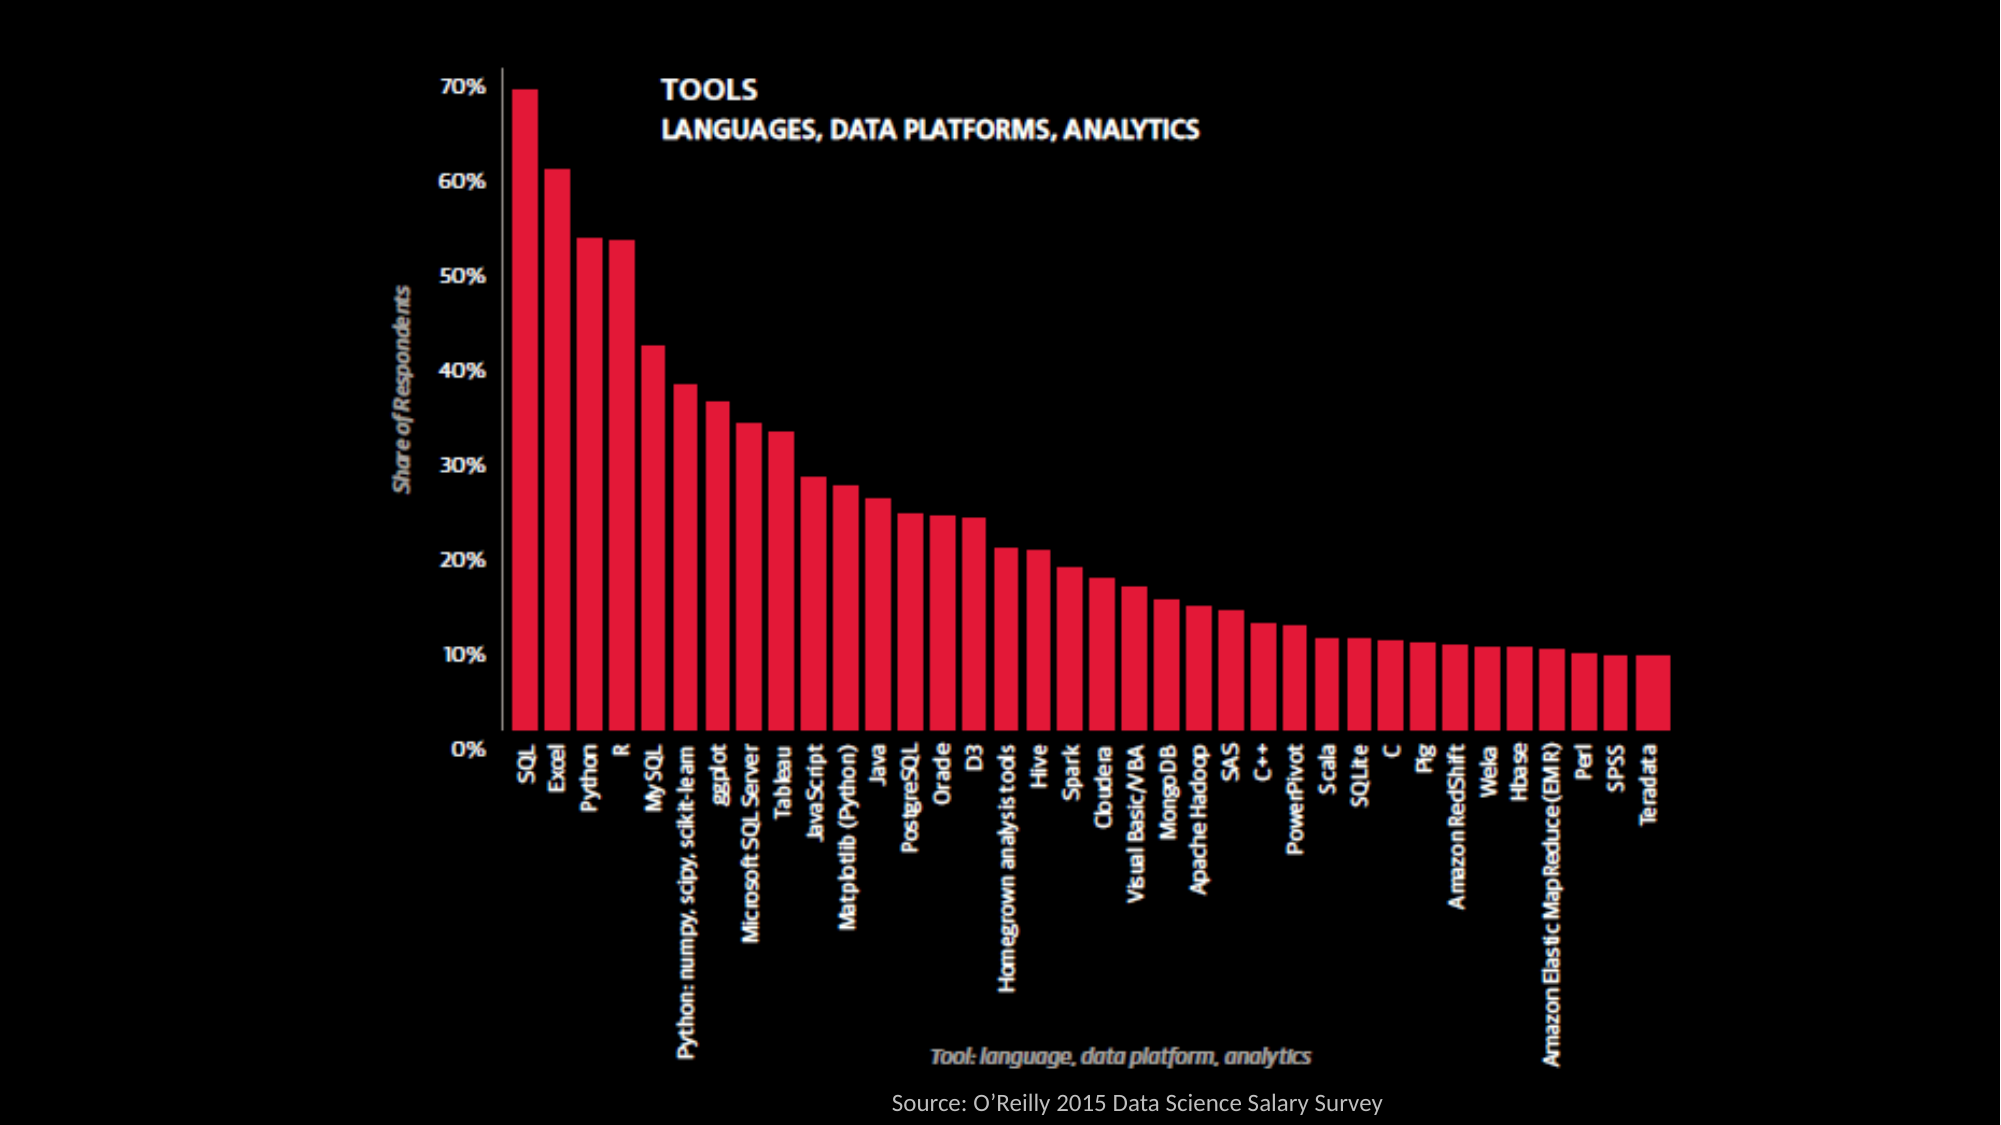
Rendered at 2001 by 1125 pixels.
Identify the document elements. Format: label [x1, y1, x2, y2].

picture [362, 49, 1699, 1125]
